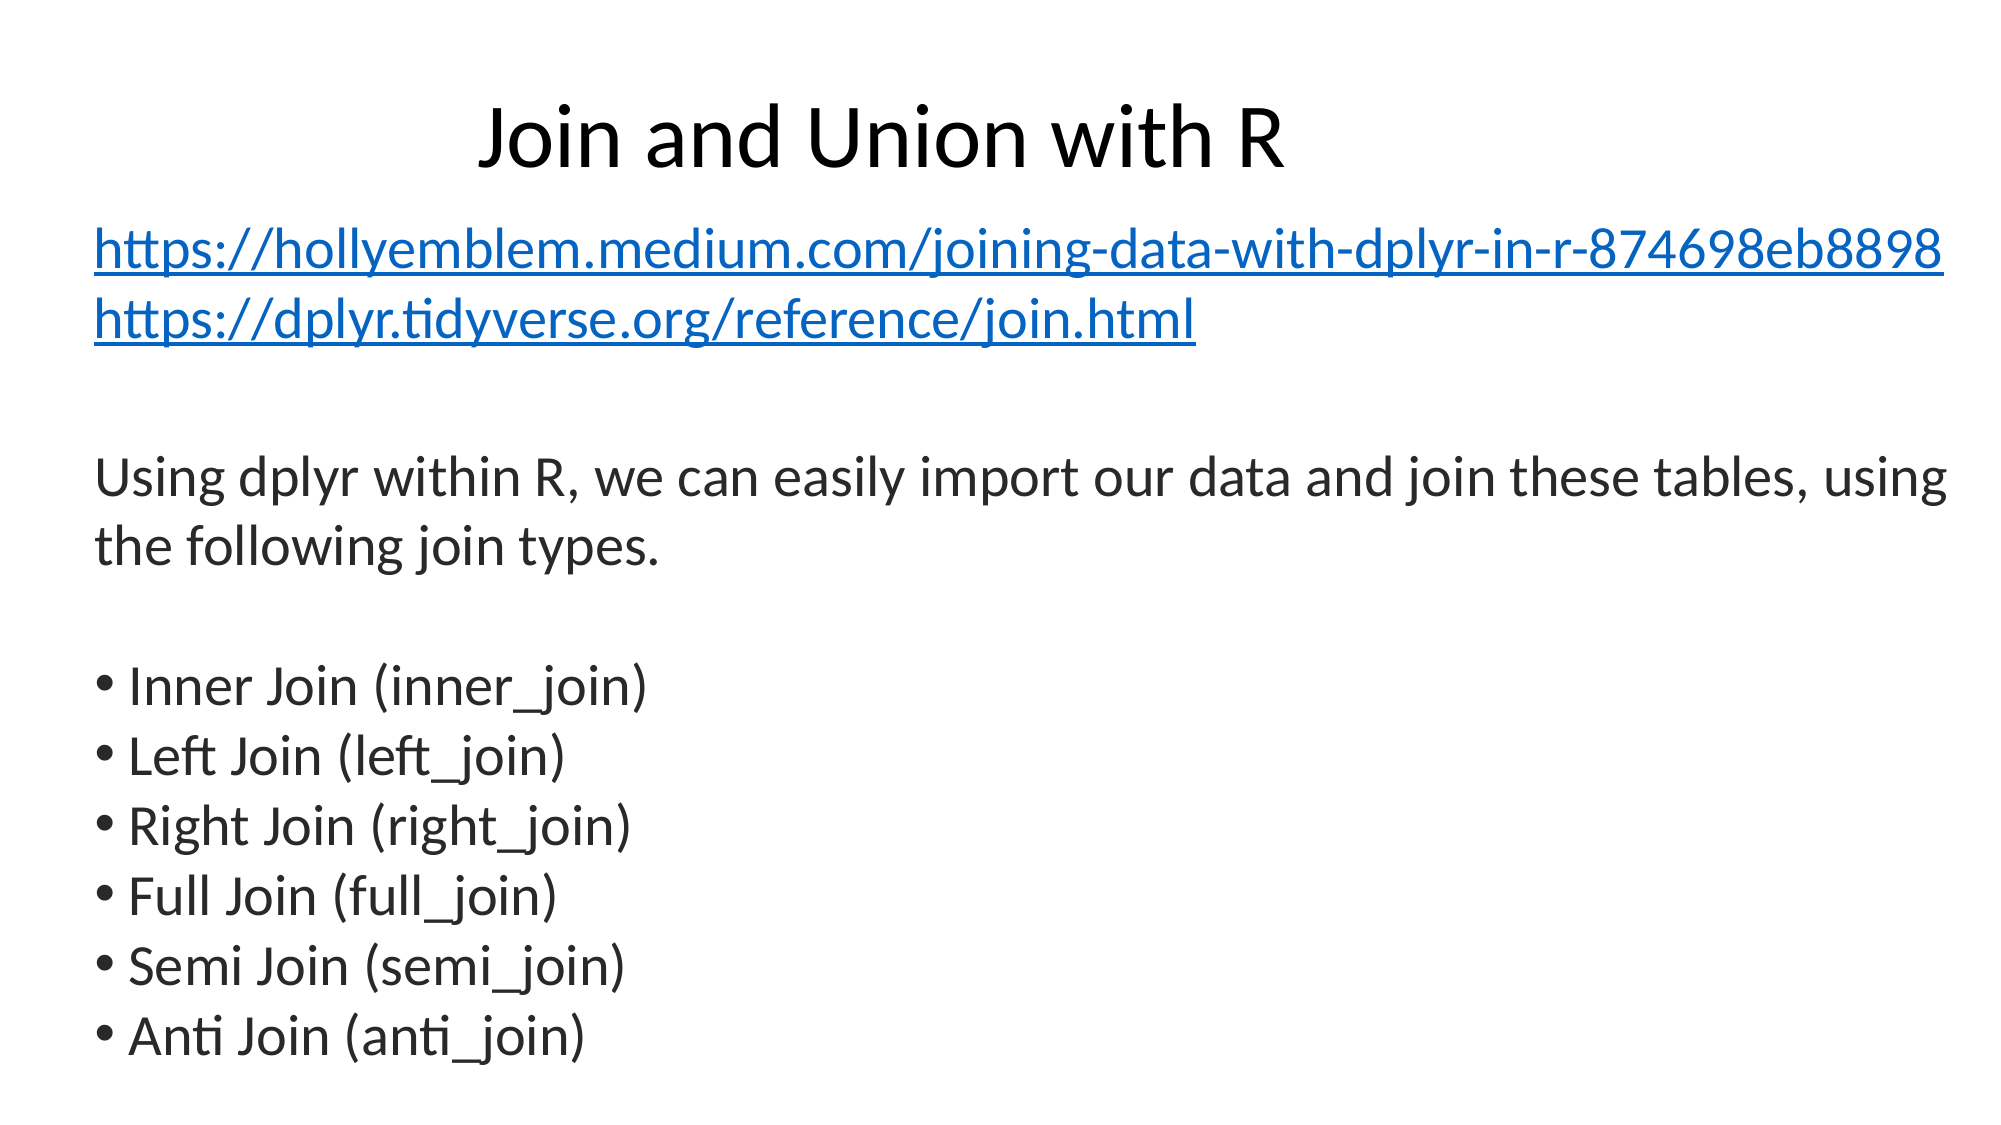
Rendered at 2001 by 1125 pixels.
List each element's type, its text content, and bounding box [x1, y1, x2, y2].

text_box https://hollyemblem.medium.com/joining-data-with-dplyr-in-r-874698eb8898 https://dplyr.tidyverse.org/reference/join.html [78, 203, 1959, 428]
text_box Using dplyr within R, we can easily import our data and join these tables, using the following join types. Inner Join (inner_join) Left Join (left_join) Right Join (right_join) Full Join (full_join) Semi Join (semi_join) Anti Join (anti_join) [79, 430, 1989, 1075]
text_box Join and Union with R [462, 68, 1324, 194]
